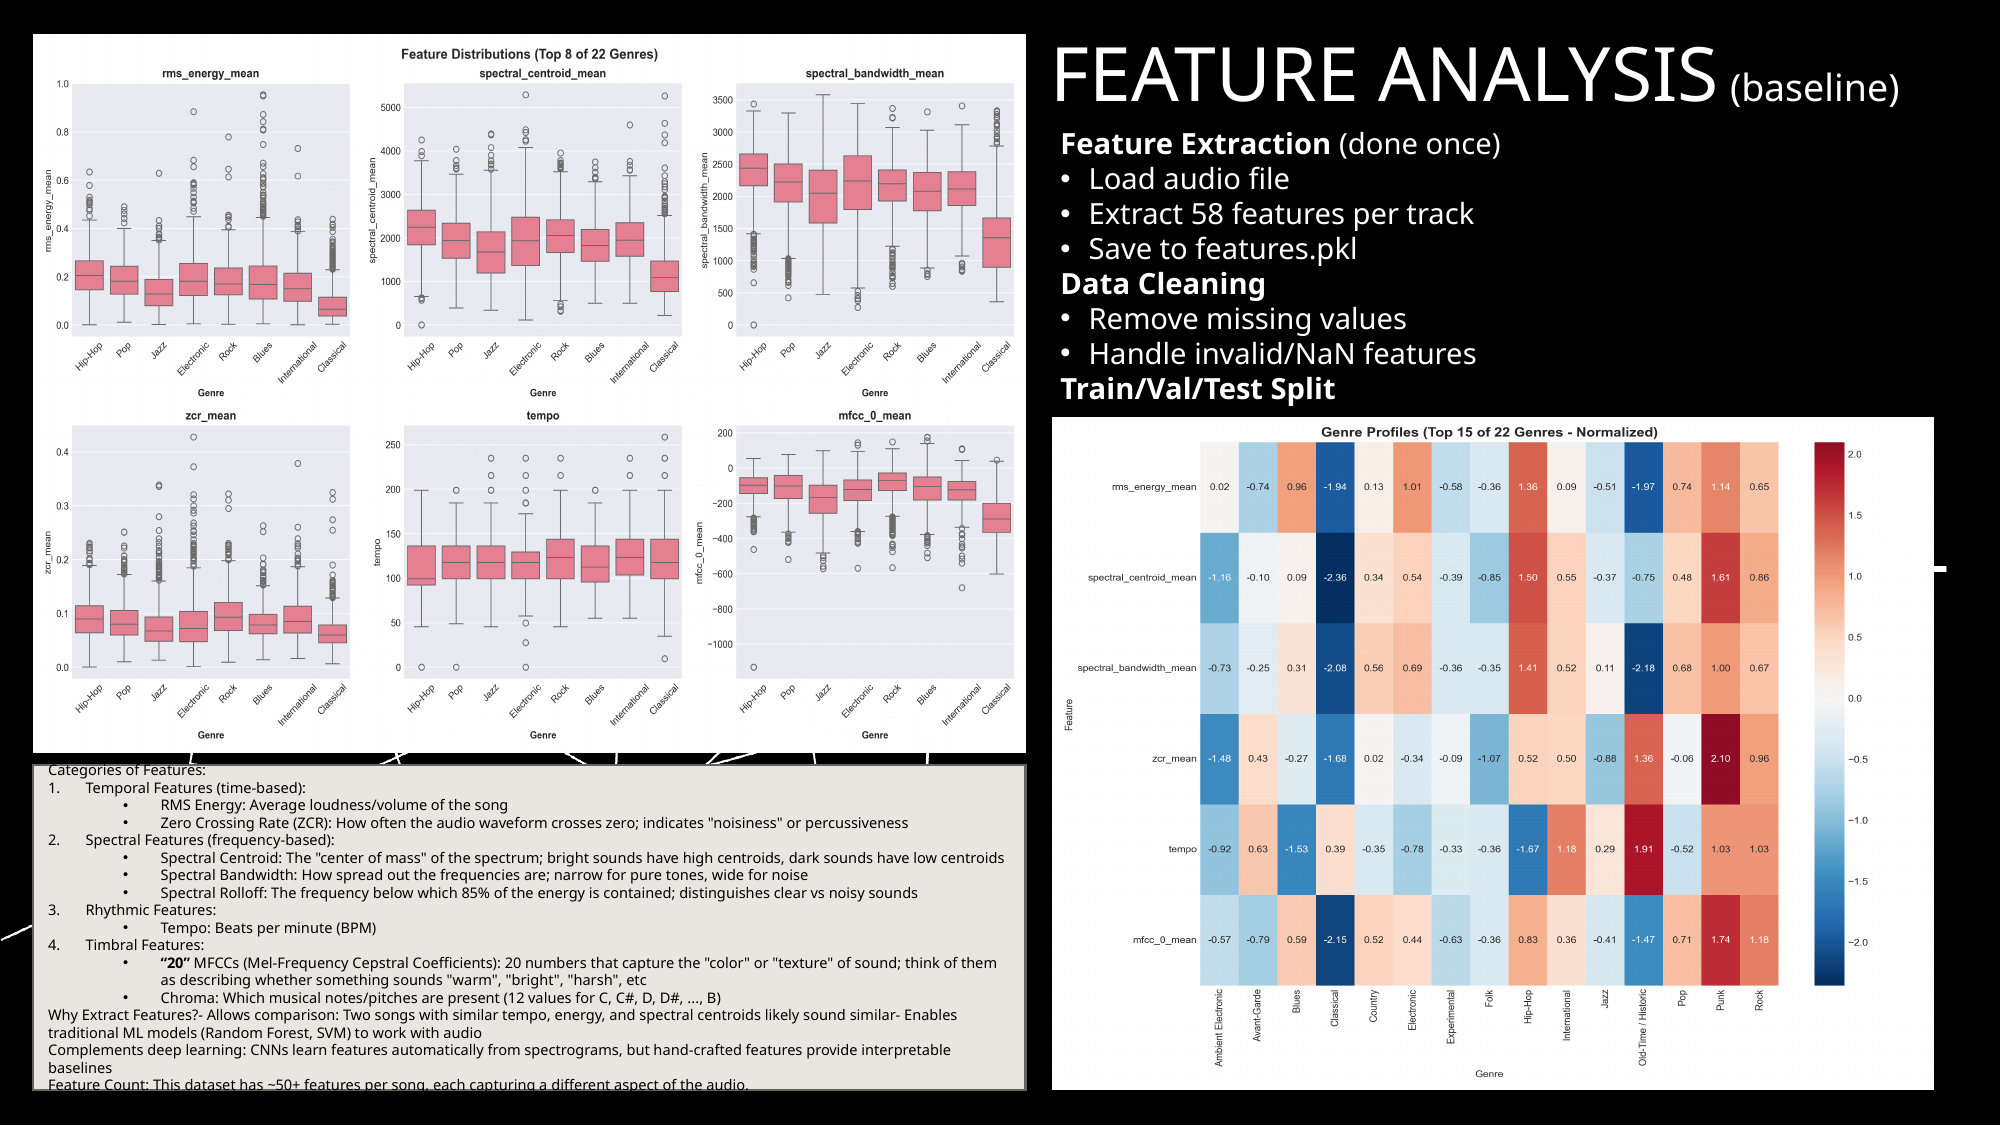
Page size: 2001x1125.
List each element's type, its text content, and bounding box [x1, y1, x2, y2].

picture [1052, 417, 1934, 1091]
picture [0, 34, 1026, 989]
text_box Categories of Features: Temporal Features (time-based): RMS Energy: Average loudness/volume of the song Zero Crossing Rate (ZCR): How often the audio waveform crosses zero; indicates "noisiness" or percussiveness Spectral Features (frequency-based): Spectral Centroid: The "center of mass" of the spectrum; bright sounds have high centroids, dark sounds have low centroids Spectral Bandwidth: How spread out the frequencies are; narrow for pure tones, wide for noise Spectral Rolloff: The frequency below which 85% of the energy is contained; distinguishes clear vs noisy sounds Rhythmic Features: Tempo: Beats per minute (BPM) Timbral Features: “20” MFCCs (Mel-Frequency Cepstral Coefficients): 20 numbers that capture the "color" or "texture" of sound; think of them as describing whether something sounds "warm", "bright", "harsh", etc Chroma: Which musical notes/pitches are present (12 values for C, C#, D, D#, ..., B) Why Extract Features?- Allows comparison: Two songs with similar tempo, energy, and spectral centroids likely sound similar- Enables traditional ML models (Random Forest, SVM) to work with audio Complements deep learning: CNNs learn features automatically from spectrograms, but hand-crafted features provide interpretable baselines Feature Count: This dataset has ~50+ features per song, each capturing a different aspect of the audio. [32, 764, 1027, 1091]
text_box Feature Extraction (done once) Load audio file Extract 58 features per track Save to features.pkl Data Cleaning Remove missing values Handle invalid/NaN features Train/Val/Test Split [1045, 118, 1643, 413]
text_box FEATURE ANALYSIS (baseline) [1036, 19, 1951, 125]
title electng Visual Aids [1297, 109, 1984, 678]
